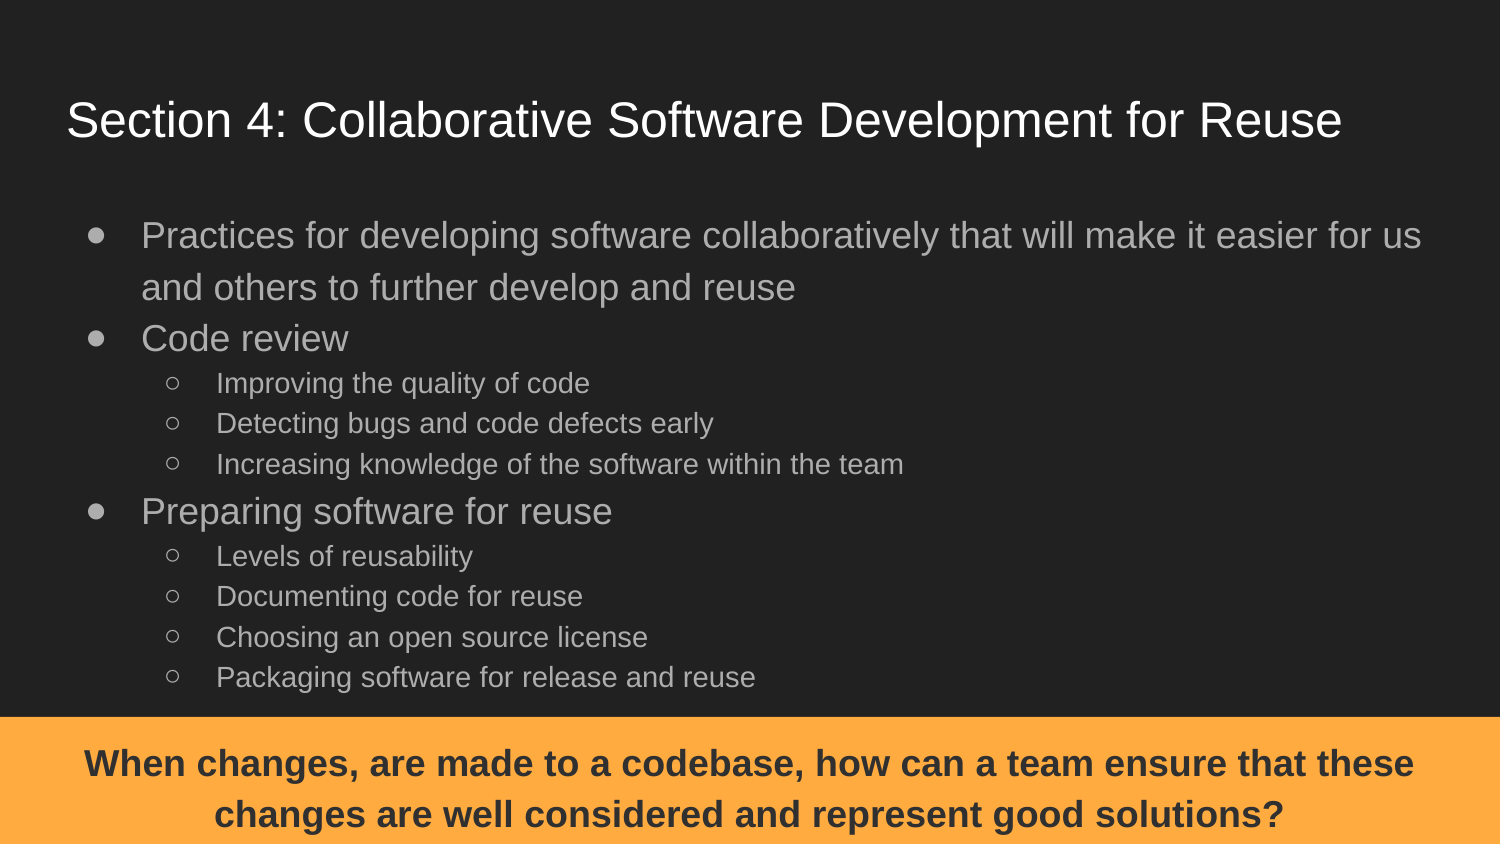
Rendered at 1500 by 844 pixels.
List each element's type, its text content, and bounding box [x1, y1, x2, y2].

title Section 4: Collaborative Software Development for Reuse [51, 72, 1449, 167]
list Practices for developing software collaboratively that will make it easier for us and others to further develop and reuse Code review Improving the quality of code Detecting bugs and code defects early Increasing knowledge of the software within the team Preparing software for reuse Levels of reusability Documenting code for reuse Choosing an open source license Packaging software for release and reuse [51, 189, 1449, 716]
text_box When changes, are made to a codebase, how can a team ensure that these changes are well considered and represent good solutions? [0, 716, 1500, 844]
